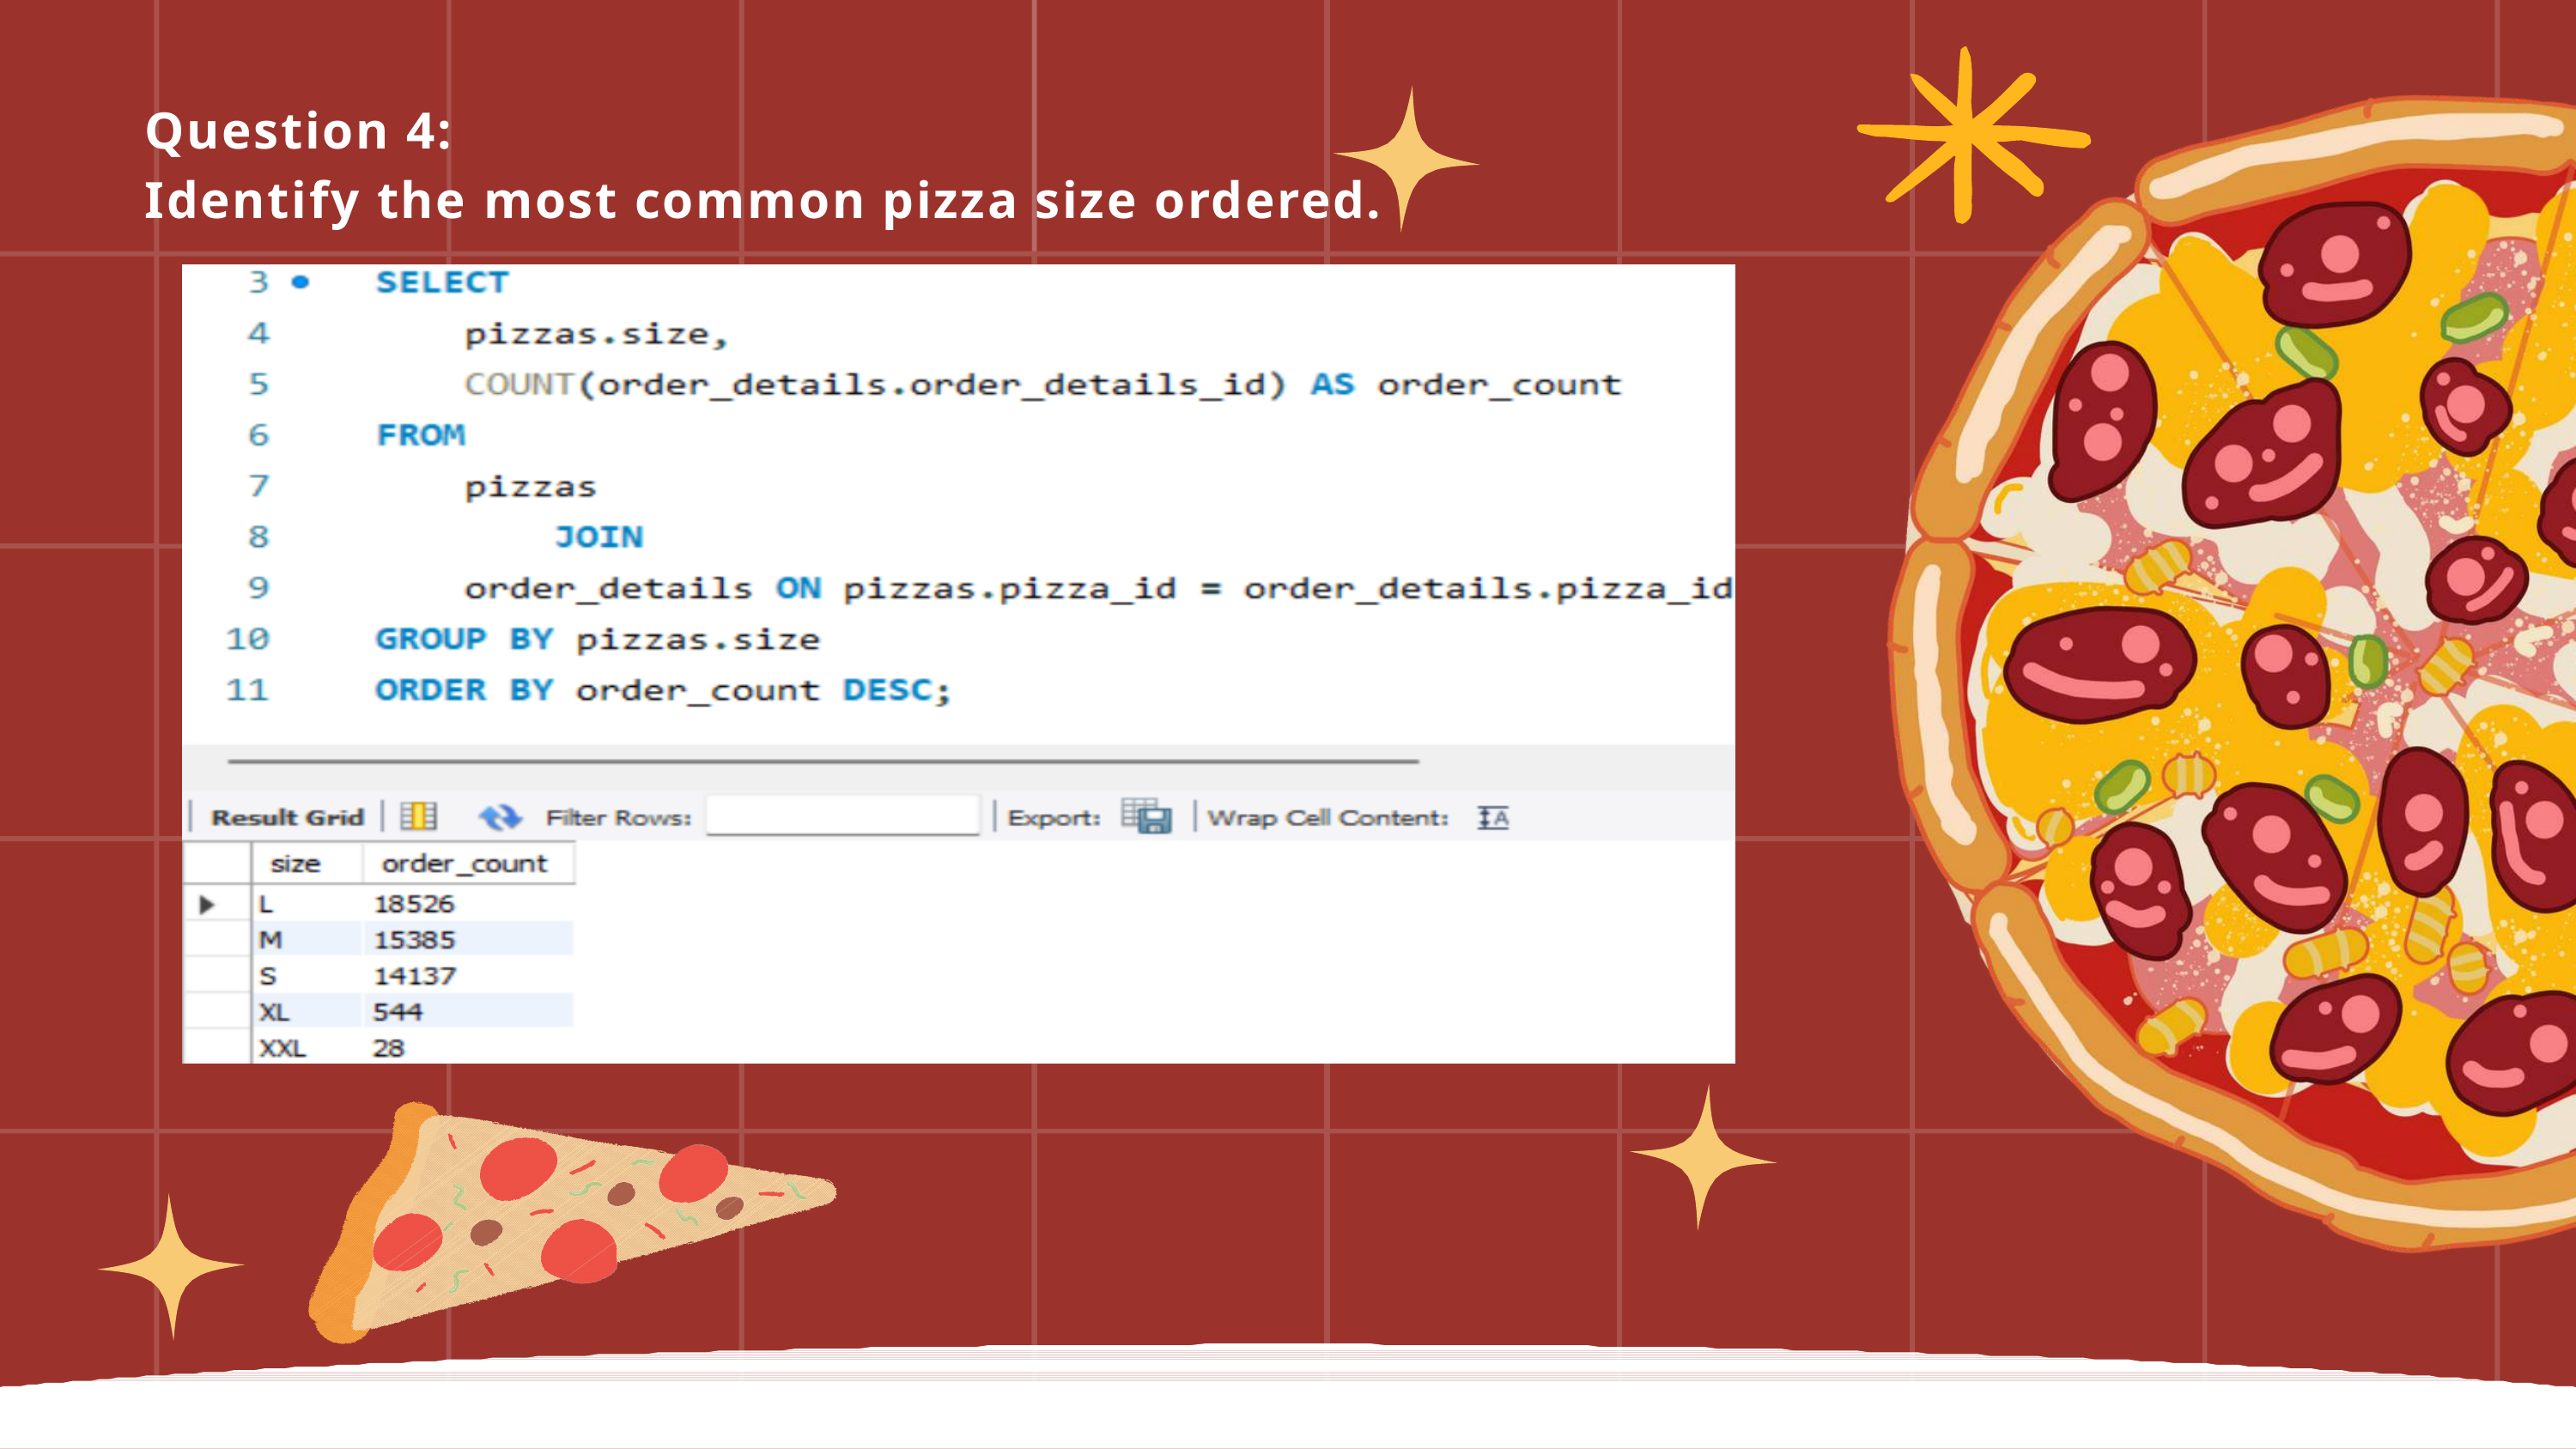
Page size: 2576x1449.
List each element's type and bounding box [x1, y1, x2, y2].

text_box [96, 45, 2576, 1341]
text_box [307, 1100, 838, 1344]
picture [182, 264, 1735, 1064]
